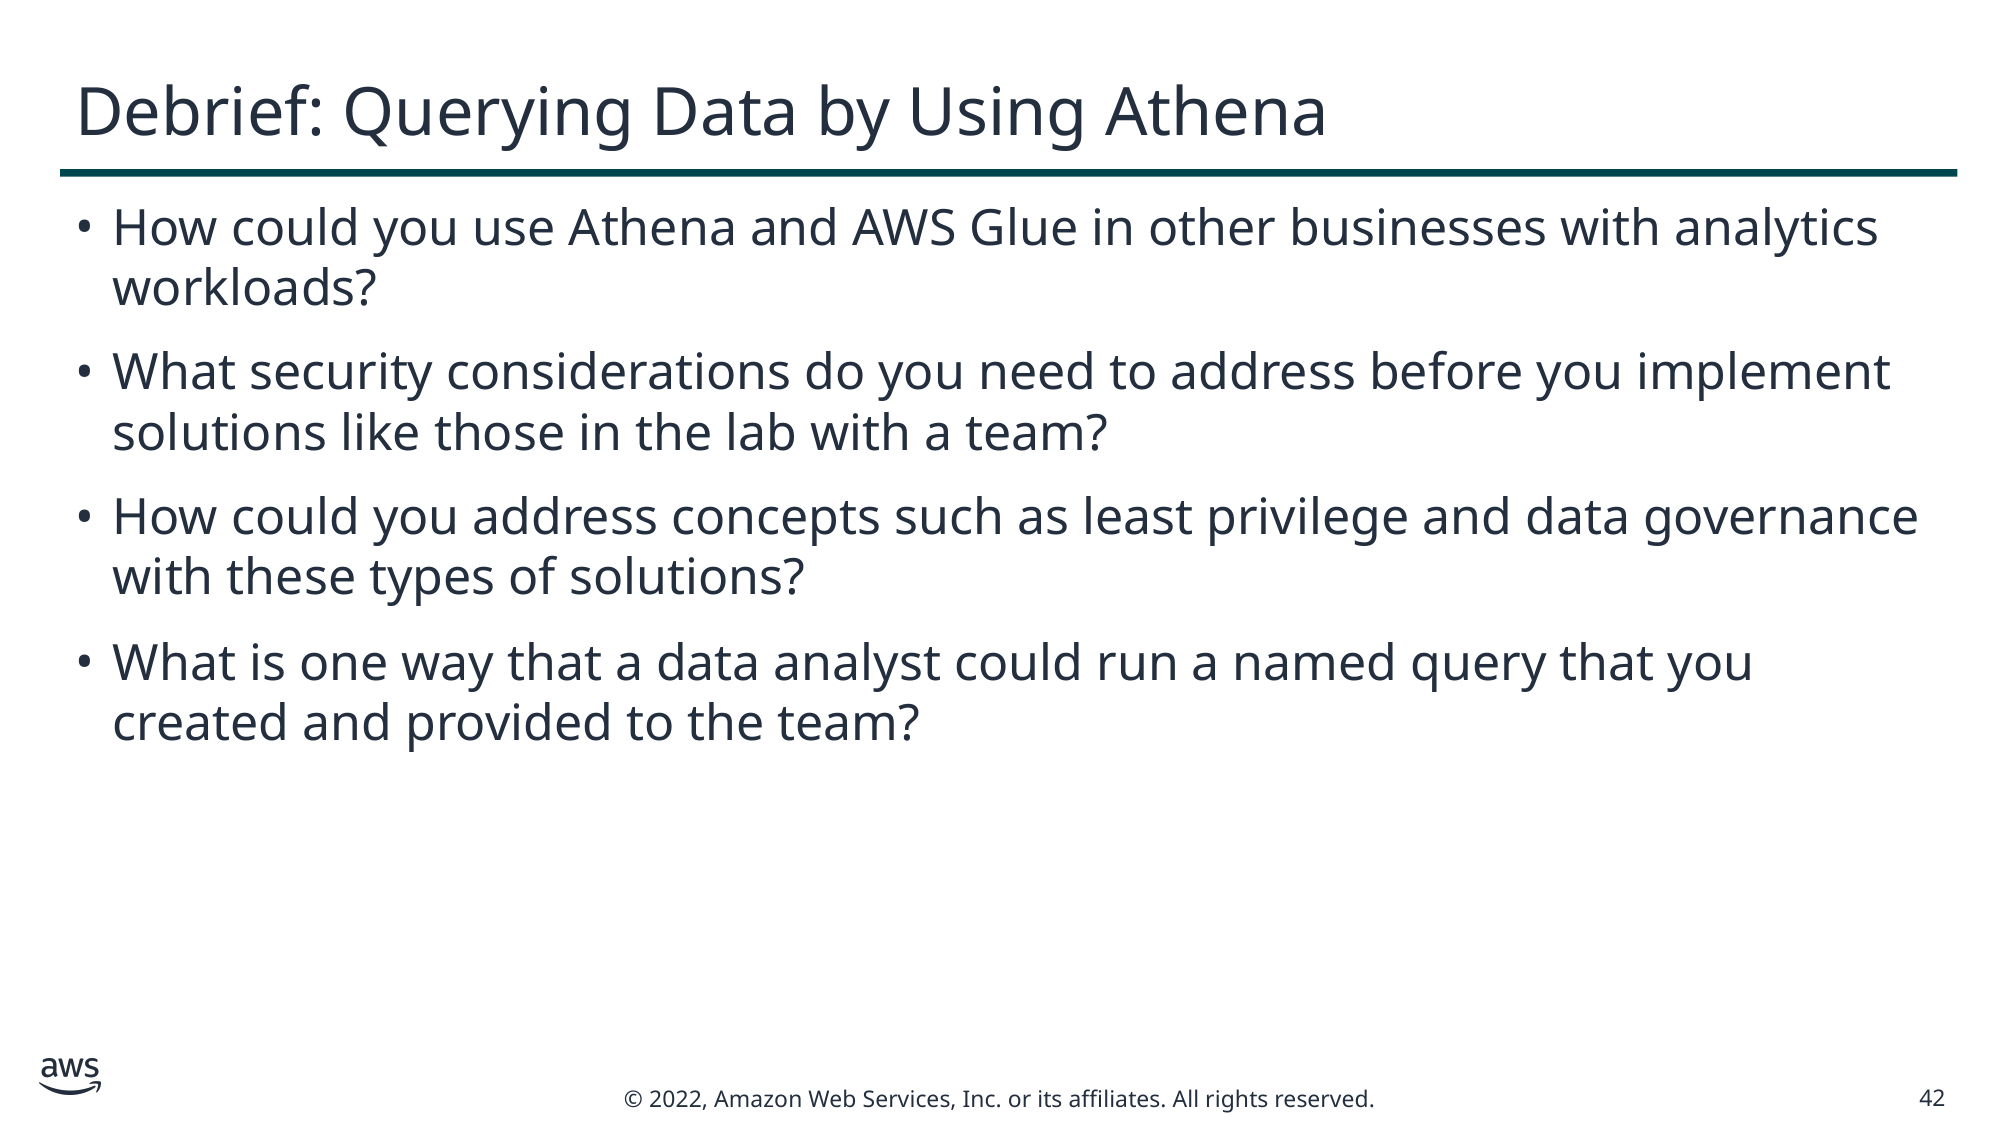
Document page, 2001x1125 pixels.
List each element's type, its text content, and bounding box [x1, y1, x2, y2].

list How could you use Athena and AWS Glue in other businesses with analytics workloads? What security considerations do you need to address before you implement solutions like those in the lab with a team? How could you address concepts such as least privilege and data governance with these types of solutions? What is one way that a data analyst could run a named query that you created and provided to the team? [60, 187, 1958, 1056]
title Debrief: Querying Data by Using Athena [60, 49, 1958, 170]
picture [39, 1058, 101, 1095]
slide_number 42 [1881, 1077, 1961, 1121]
